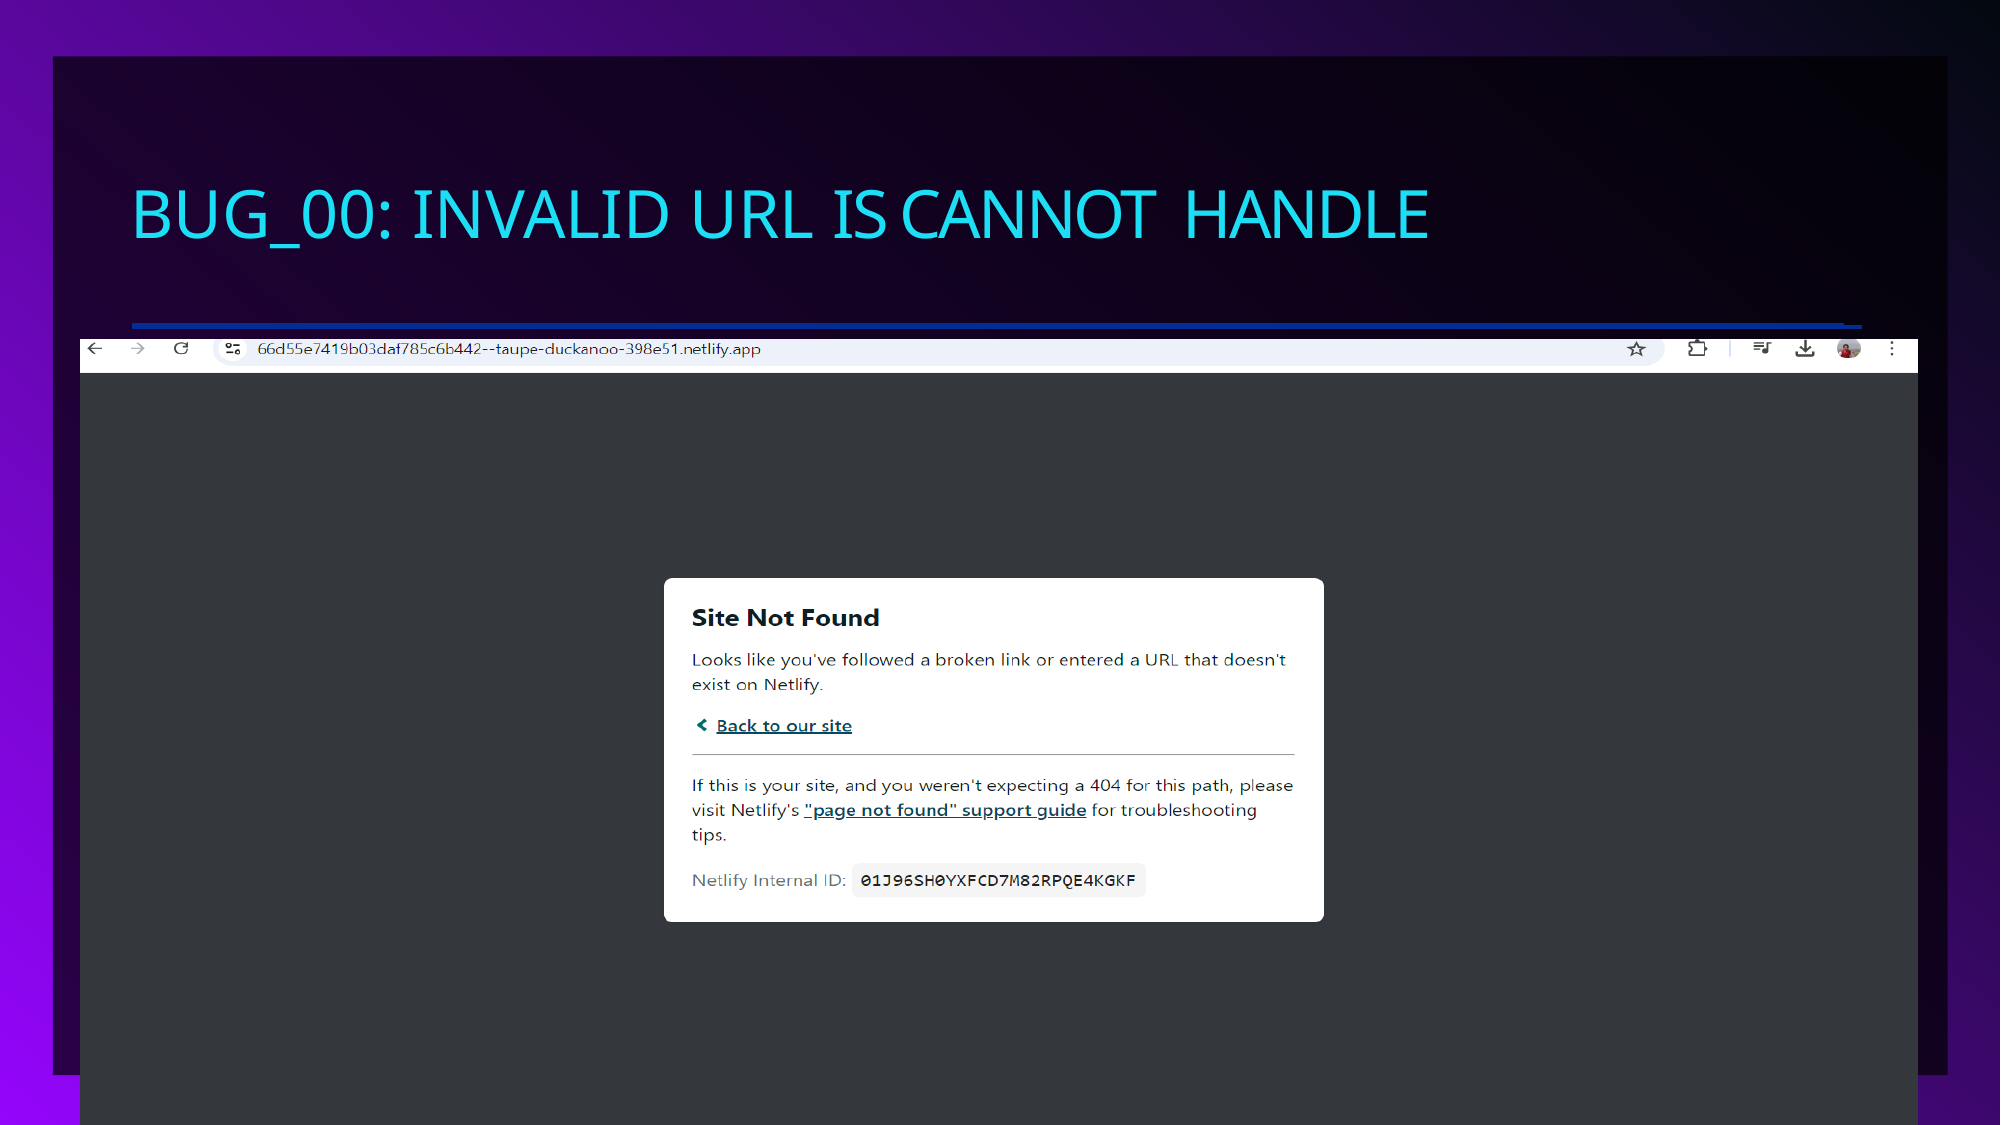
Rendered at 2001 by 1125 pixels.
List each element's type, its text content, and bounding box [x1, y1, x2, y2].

picture [80, 339, 1918, 1125]
title Bug_00: invalid URL is cannot handle [130, 73, 1856, 261]
